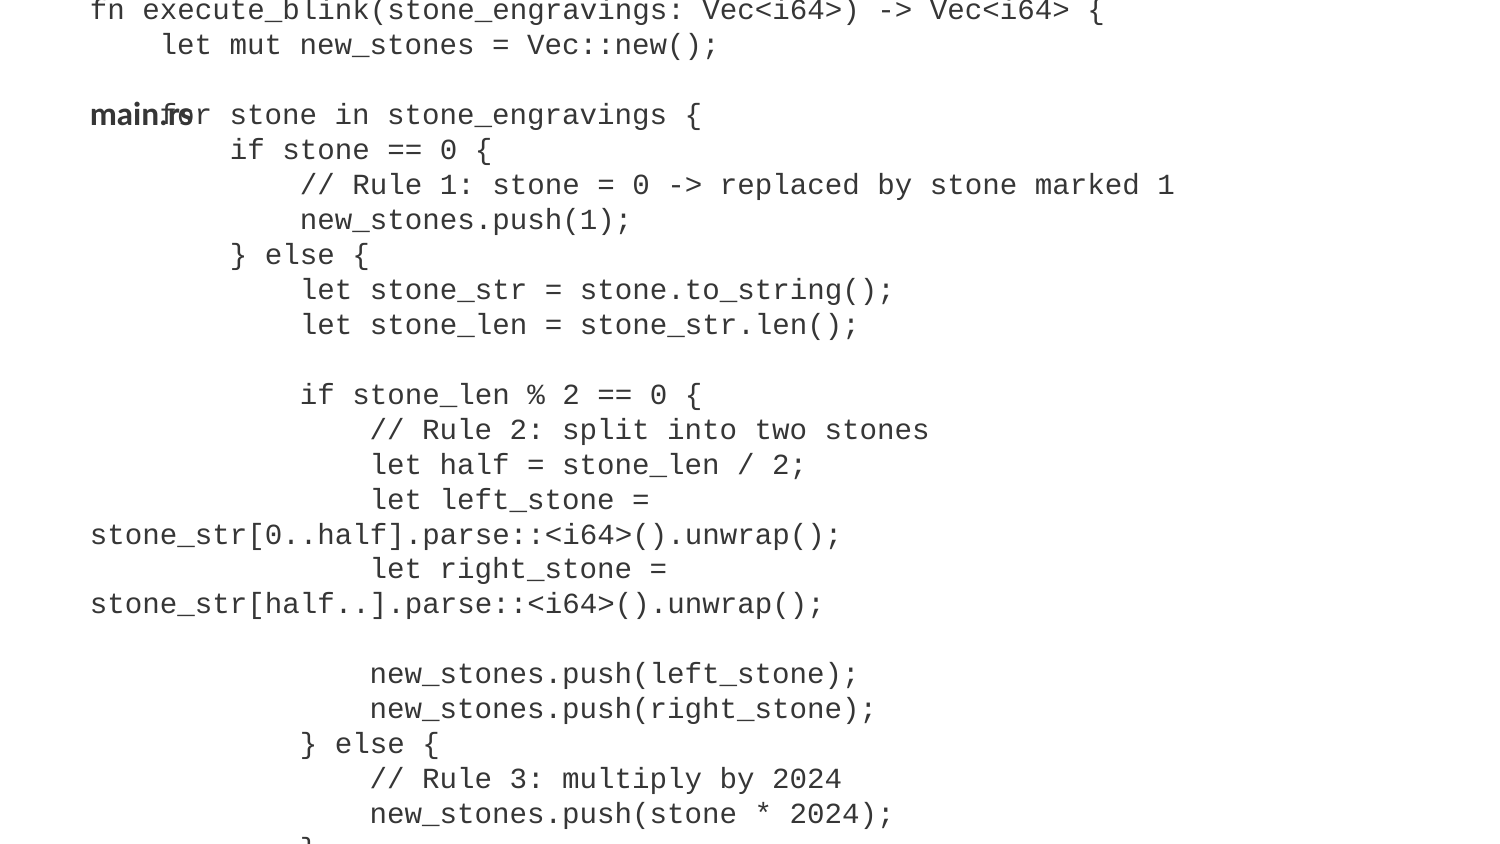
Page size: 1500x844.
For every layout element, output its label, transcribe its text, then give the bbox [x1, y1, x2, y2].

text_box // First, let's implement a naive solution for Part 1 fn execute_blink(stone_engravings: Vec<i64>) -> Vec<i64> { let mut new_stones = Vec::new(); for stone in stone_engravings { if stone == 0 { // Rule 1: stone = 0 -> replaced by stone marked 1 new_stones.push(1); } else { let stone_str = stone.to_string(); let stone_len = stone_str.len(); if stone_len % 2 == 0 { // Rule 2: split into two stones let half = stone_len / 2; let left_stone = stone_str[0..half].parse::<i64>().unwrap(); let right_stone = stone_str[half..].parse::<i64>().unwrap(); new_stones.push(left_stone); new_stones.push(right_stone); } else { // Rule 3: multiply by 2024 new_stones.push(stone * 2024); } } } [74, 179, 1425, 780]
text_box And finally, if none of the other rules applied, we multiply the stone by 2024 [74, 794, 1425, 844]
text_box main.rs [74, 74, 1425, 150]
